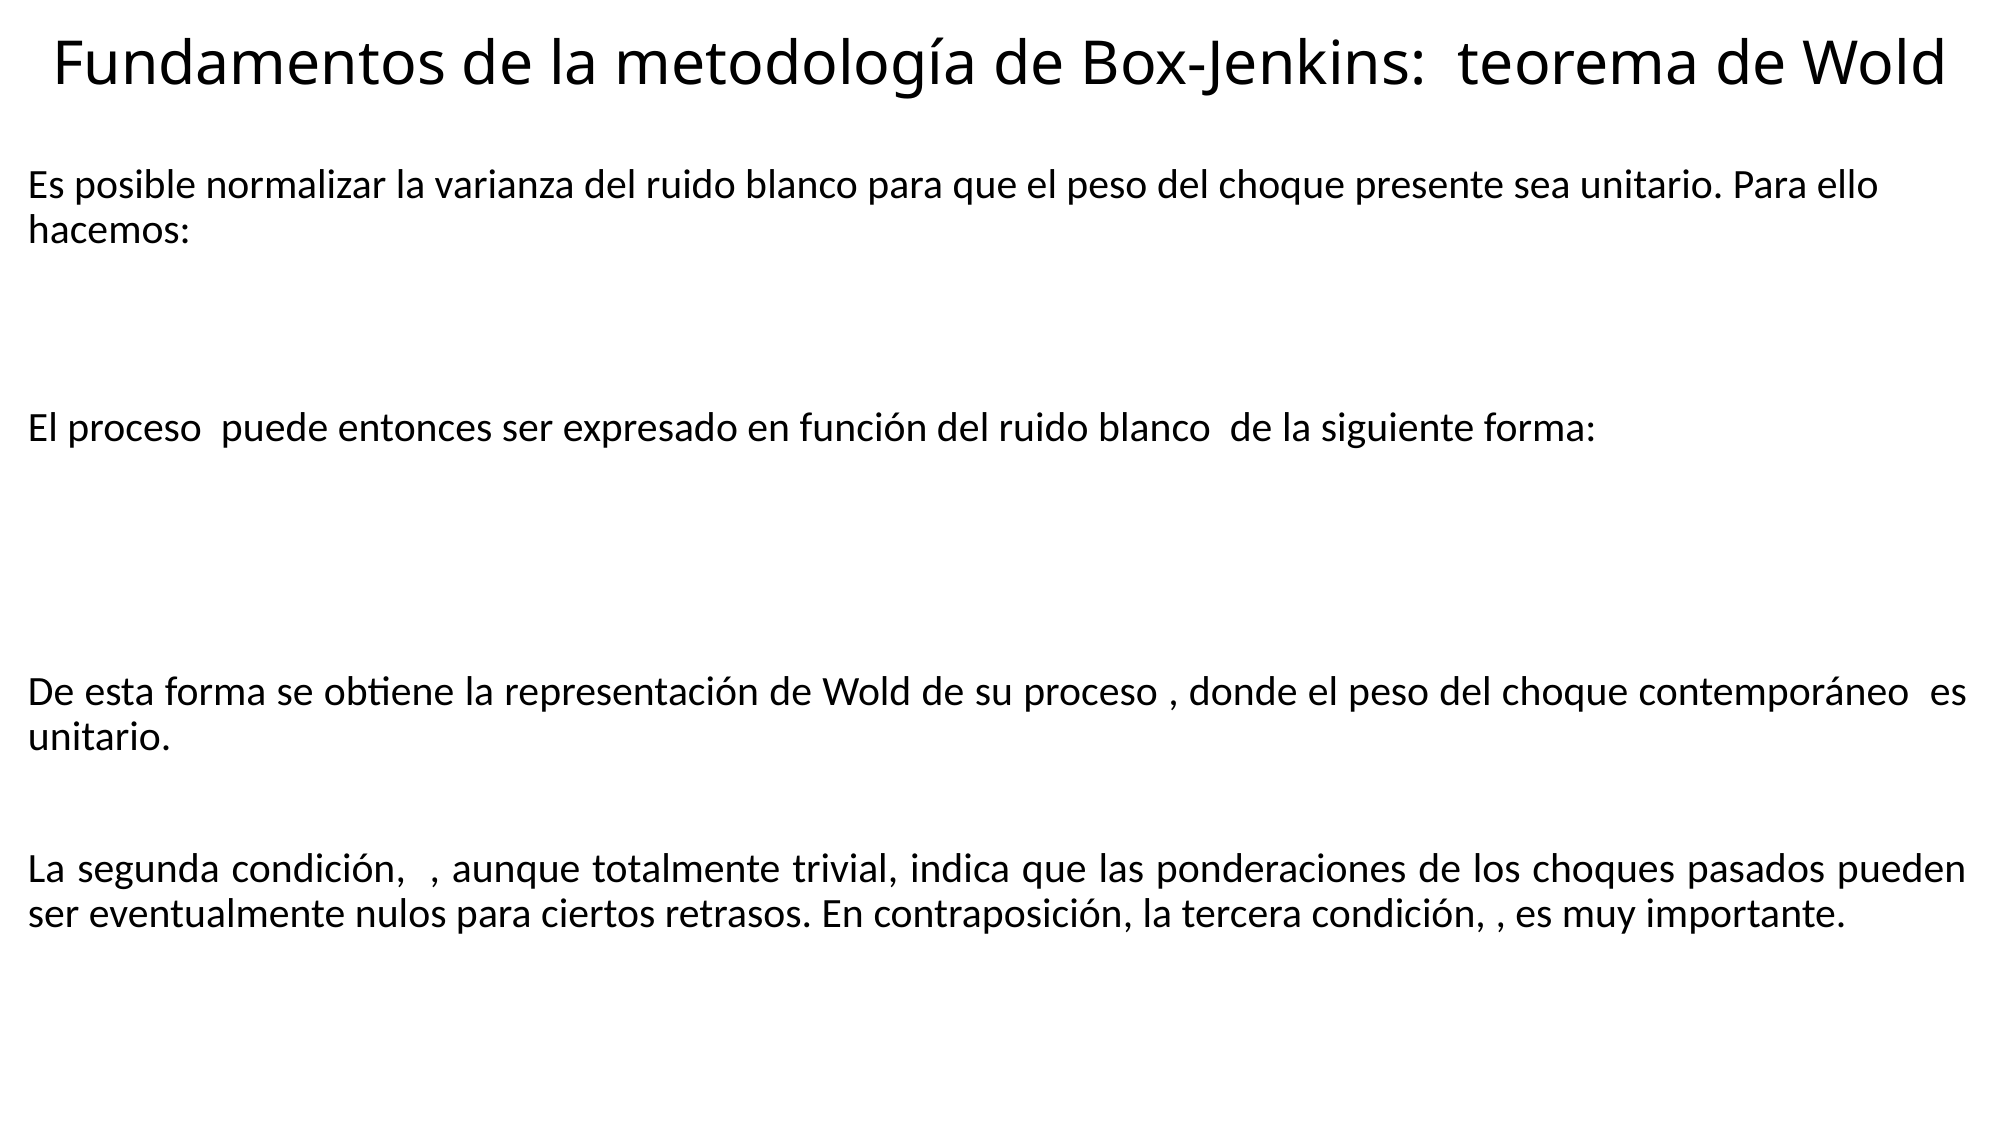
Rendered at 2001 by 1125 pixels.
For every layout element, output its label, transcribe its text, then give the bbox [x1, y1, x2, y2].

text_box Fundamentos de la metodología de Box-Jenkins: teorema de Wold [0, 3, 2000, 127]
